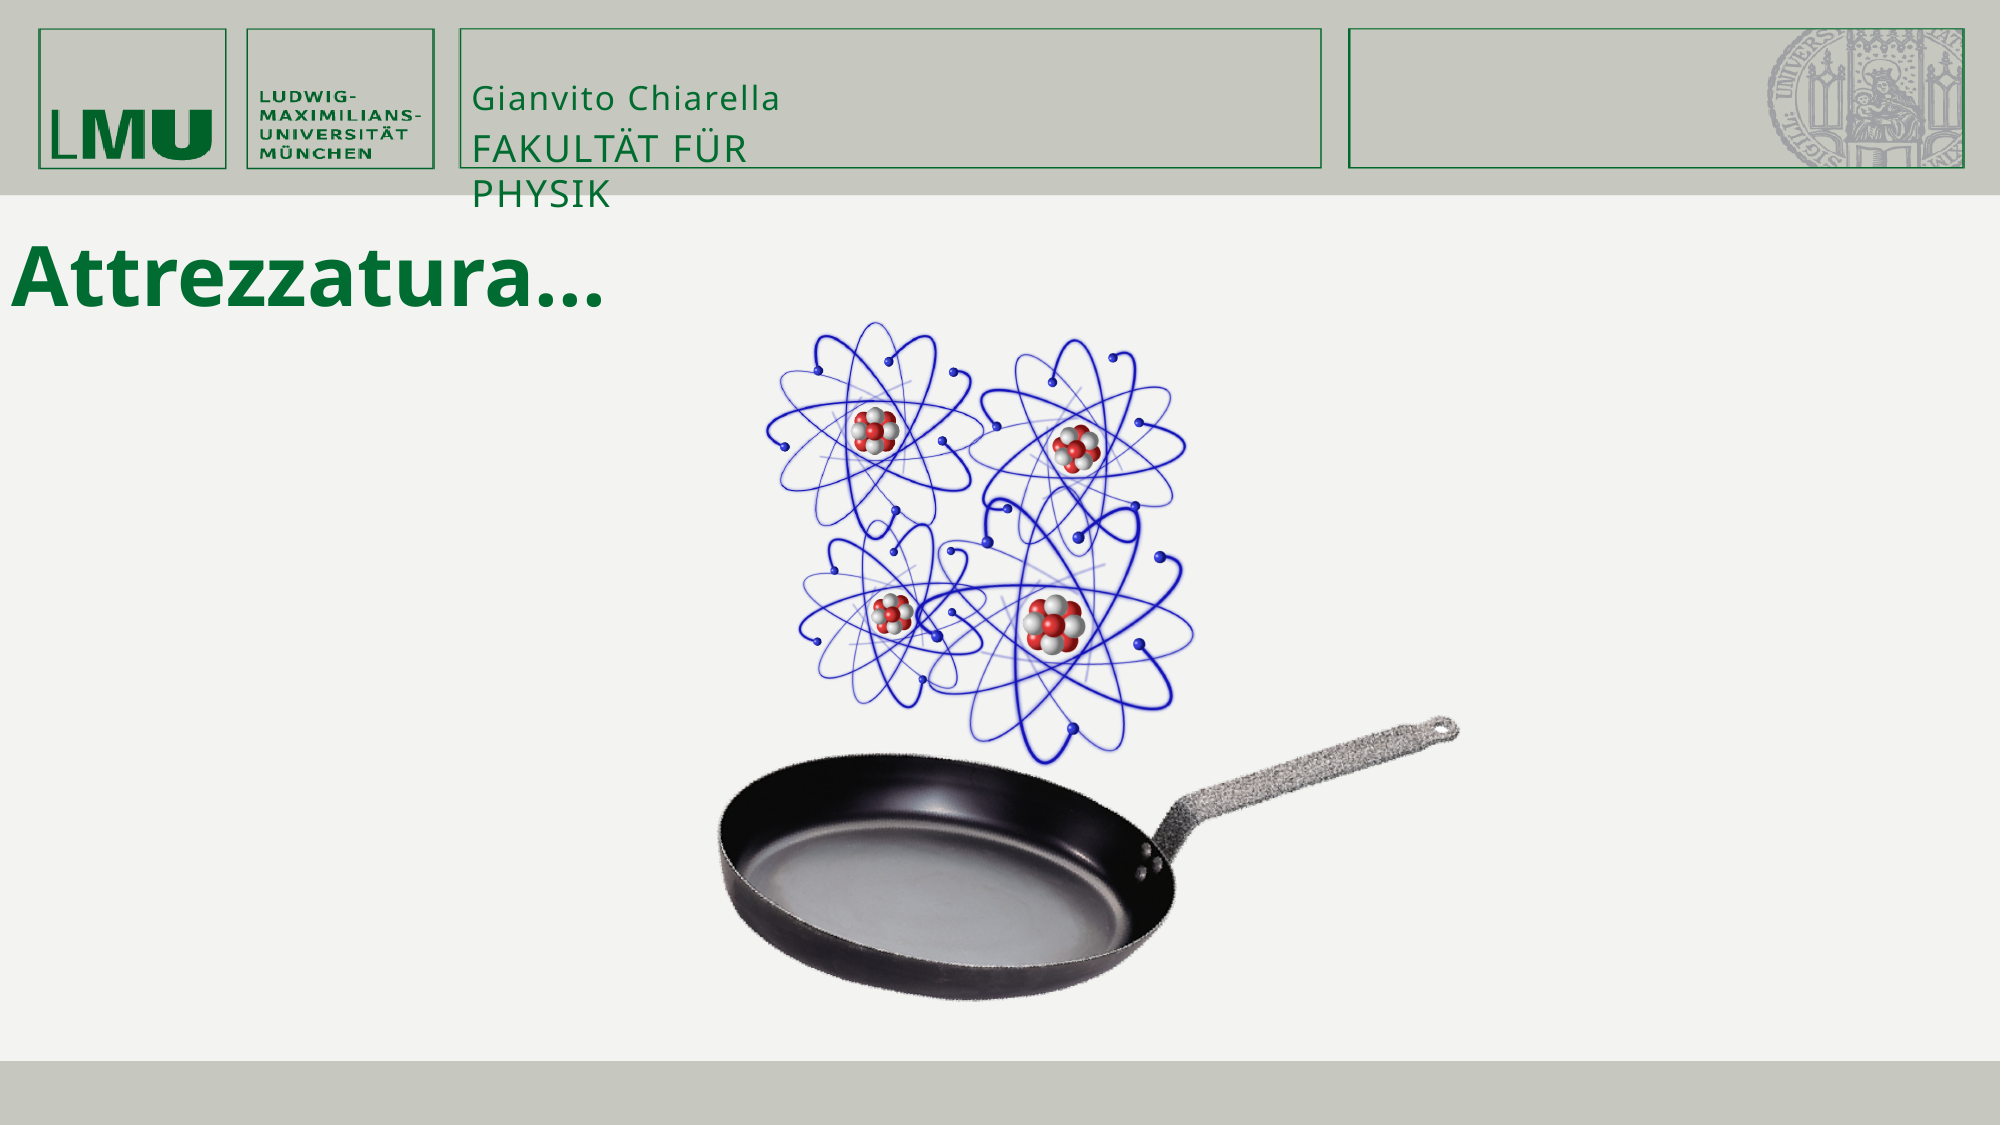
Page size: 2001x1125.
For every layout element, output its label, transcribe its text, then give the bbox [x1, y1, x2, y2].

text_box Gianvito Chiarella [456, 69, 870, 125]
text_box Attrezzatura... [0, 215, 810, 331]
title FAKULTÄT FÜR PHYSIK [456, 122, 871, 200]
text_box [468, 43, 909, 122]
picture [0, 0, 2000, 1125]
